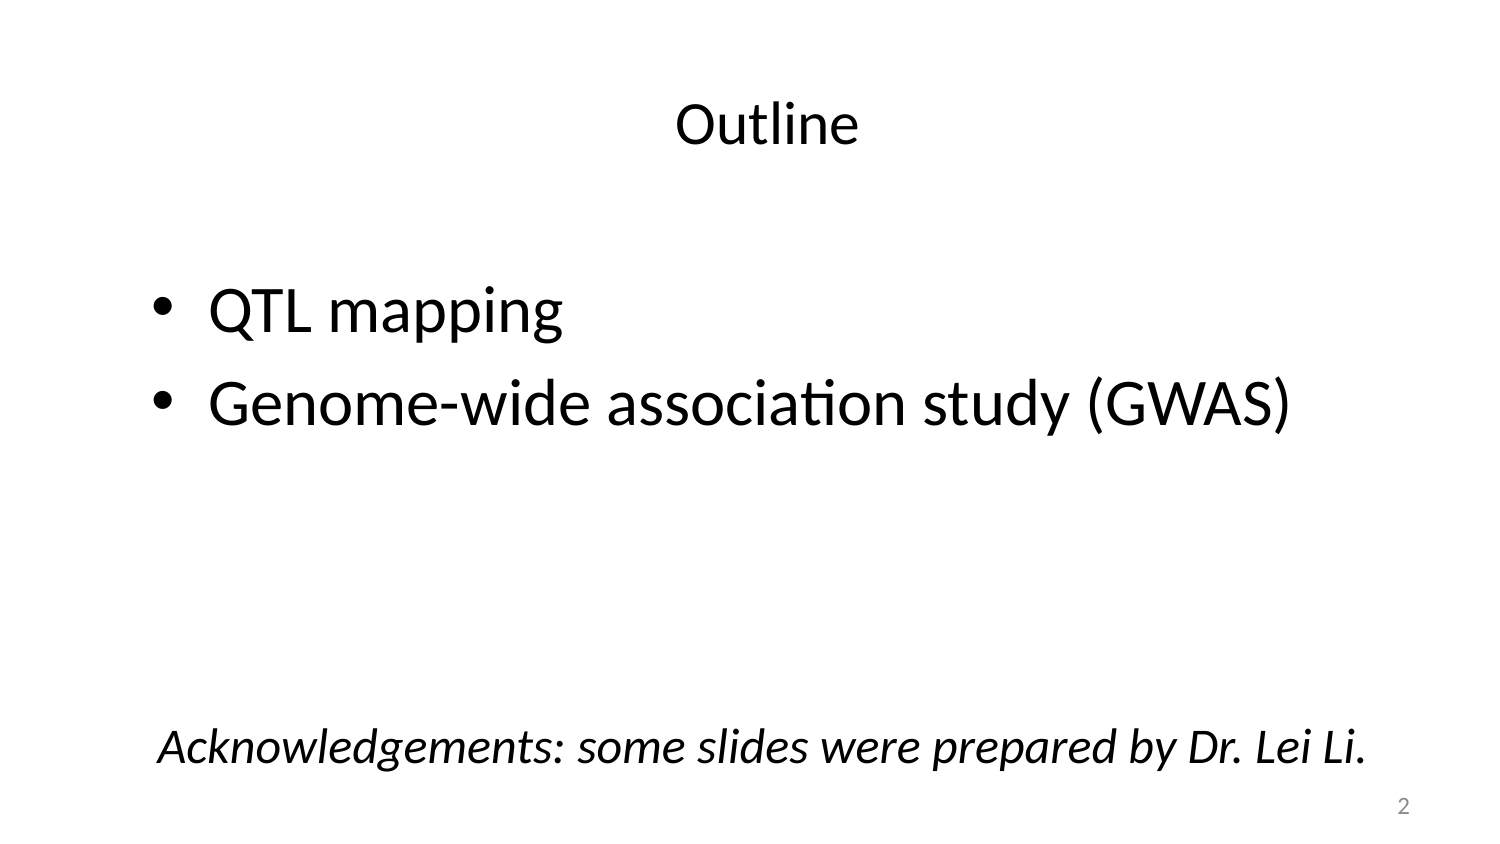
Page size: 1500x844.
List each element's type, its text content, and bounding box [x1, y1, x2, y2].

text_box Acknowledgements: some slides were prepared by Dr. Lei Li. [142, 706, 1418, 781]
list QTL mapping Genome-wide association study (GWAS) [136, 258, 1399, 474]
title Outline [92, 75, 1443, 165]
slide_number 2 [1074, 782, 1425, 827]
